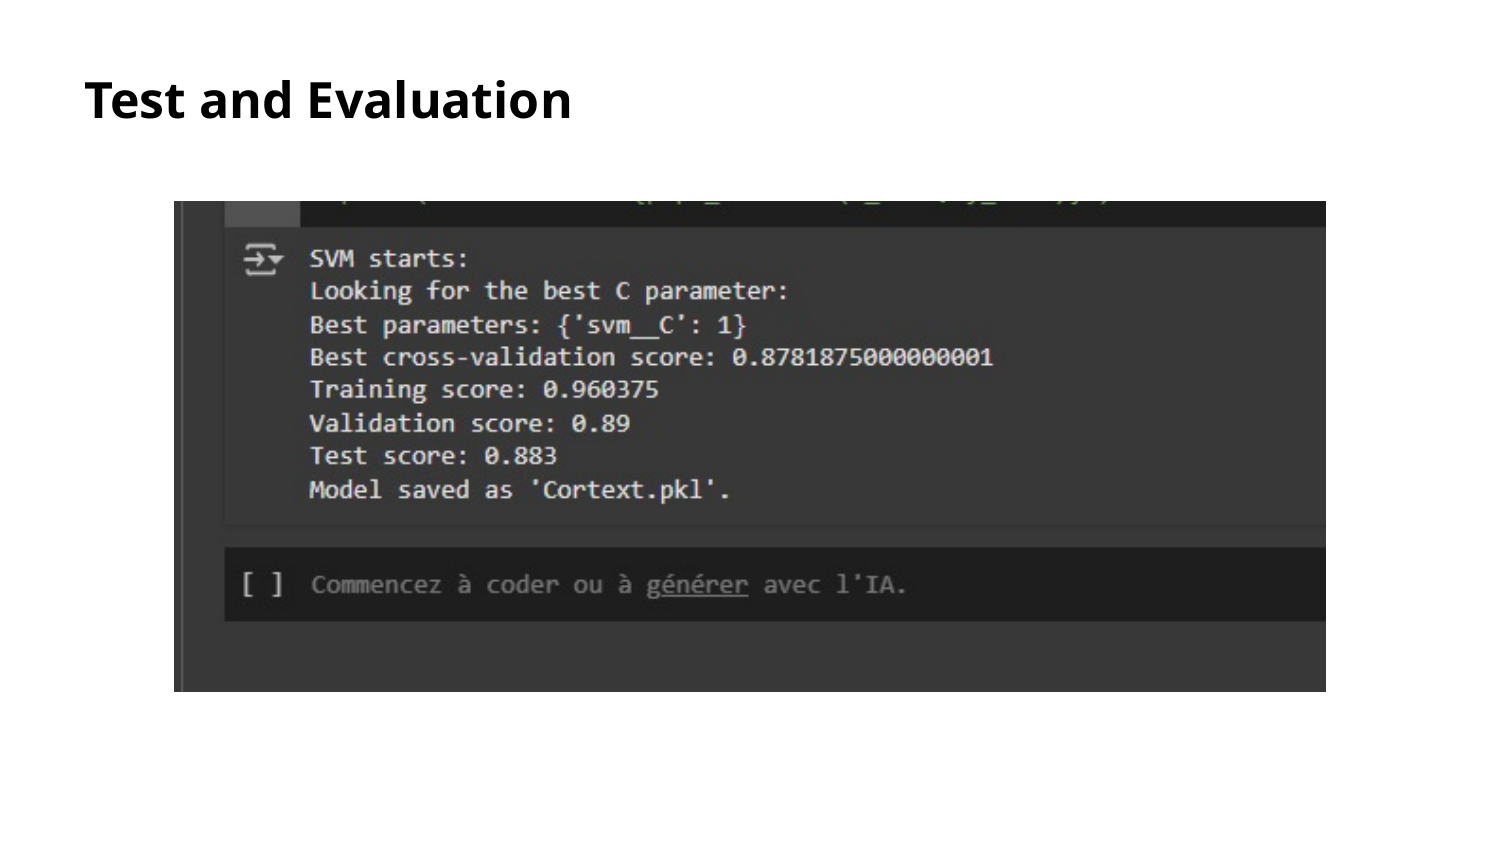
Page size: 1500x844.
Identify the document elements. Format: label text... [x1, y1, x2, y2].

picture [173, 201, 1326, 692]
title Test and Evaluation [49, 53, 608, 146]
